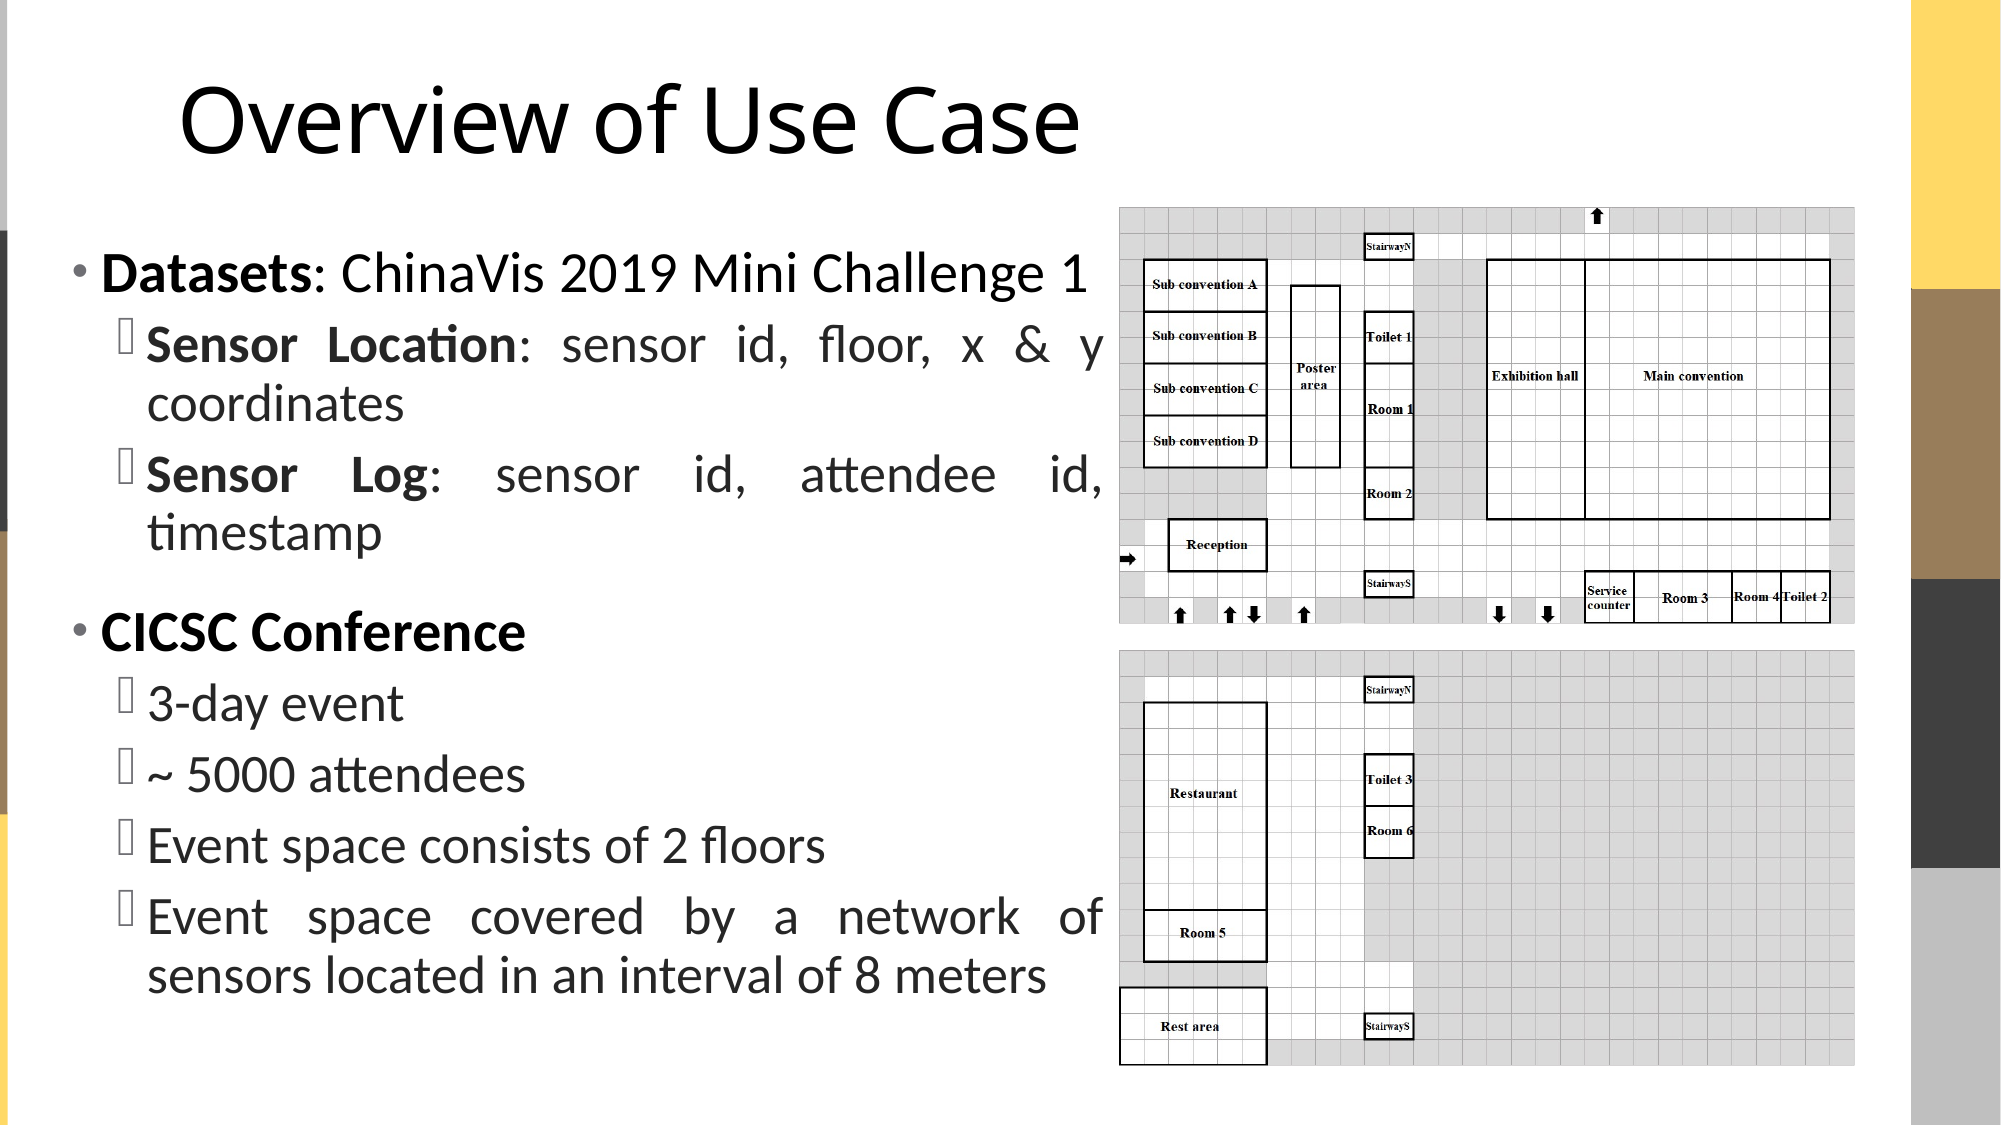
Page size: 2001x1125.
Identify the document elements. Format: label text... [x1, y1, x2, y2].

text_box Datasets: ChinaVis 2019 Mini Challenge 1 Sensor Location: sensor id, floor, x & y coordinates Sensor Log: sensor id, attendee id, timestamp CICSC Conference 3-day event ~ 5000 attendees Event space consists of 2 floors Event space covered by a network of sensors located in an interval of 8 meters [57, 231, 1120, 1055]
picture [1119, 207, 1855, 624]
picture [1119, 650, 1855, 1067]
text_box Overview of Use Case [162, 32, 1678, 182]
